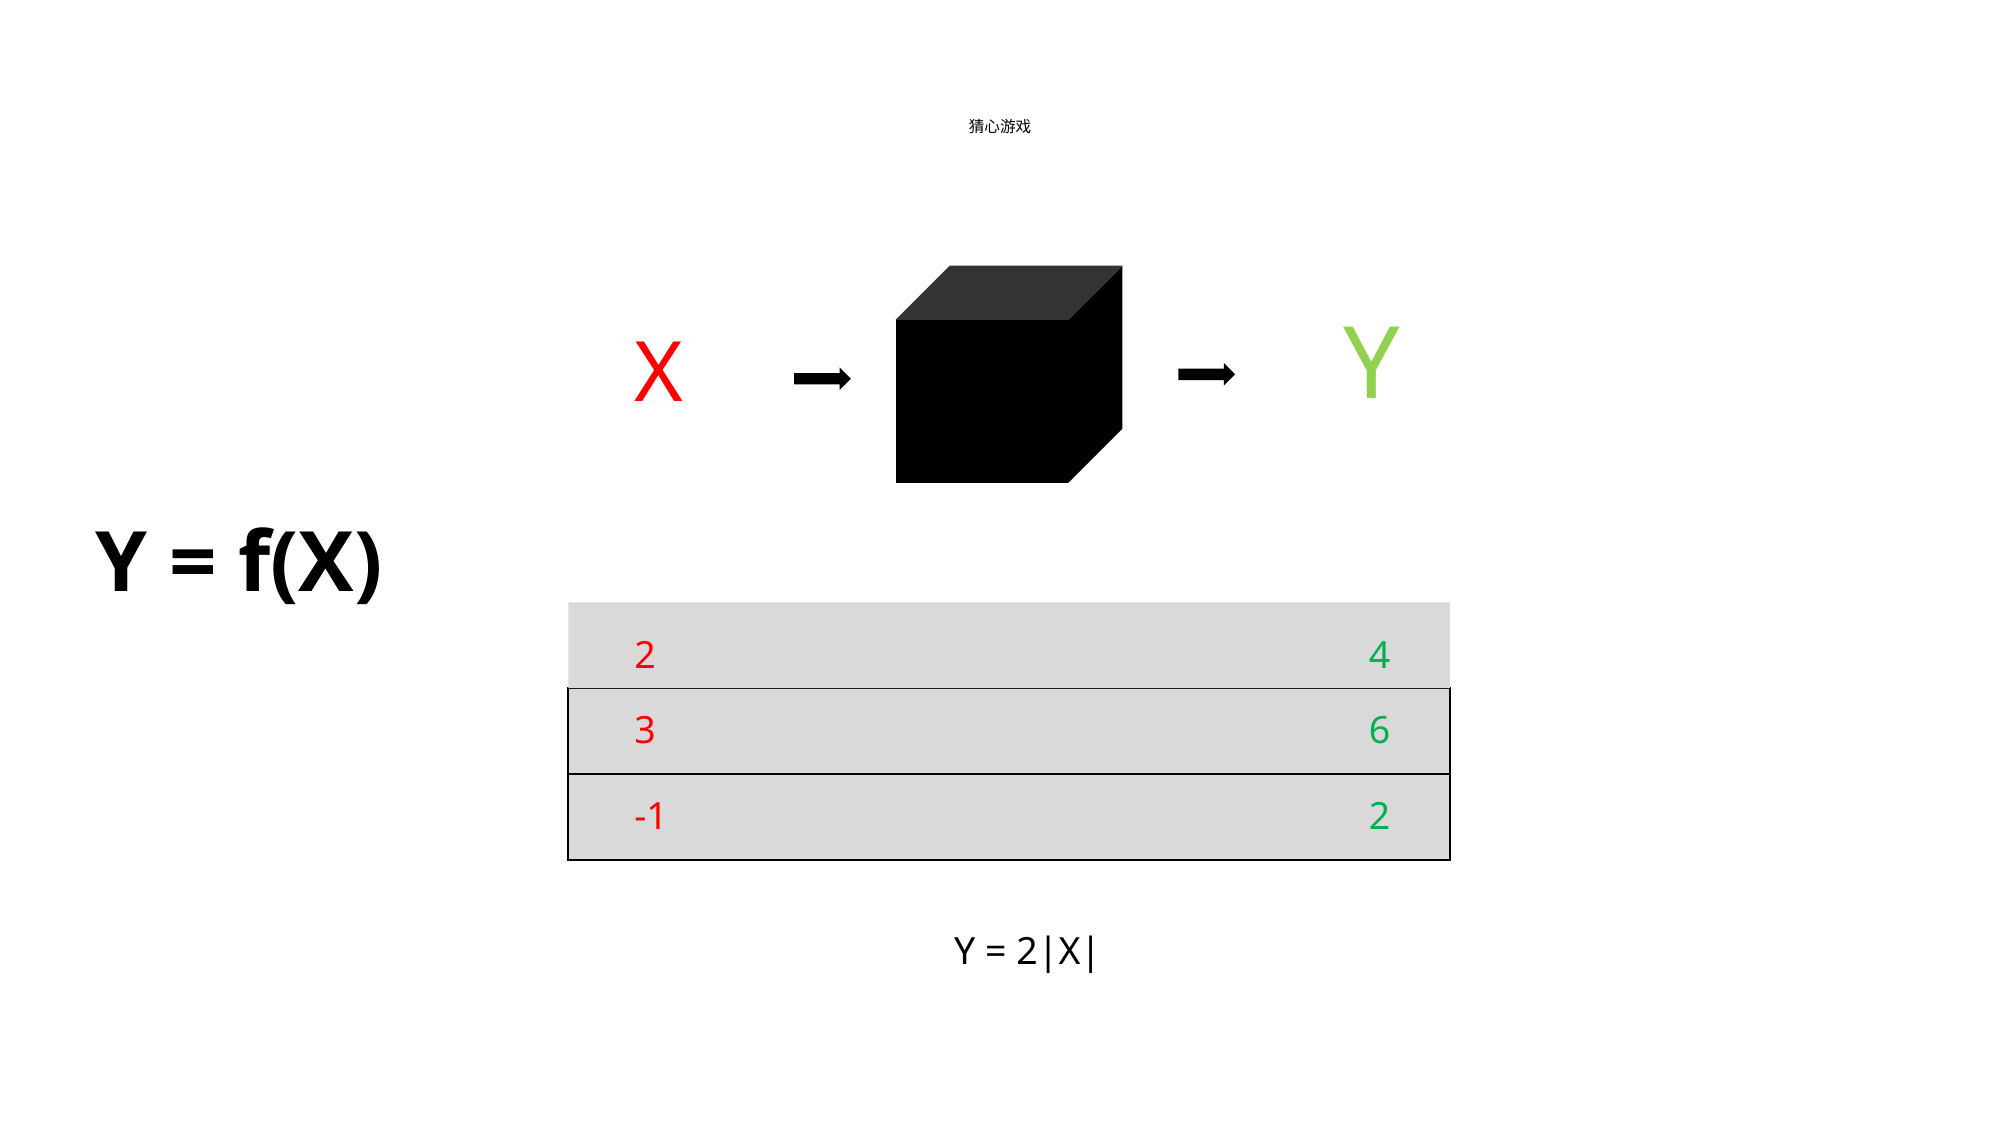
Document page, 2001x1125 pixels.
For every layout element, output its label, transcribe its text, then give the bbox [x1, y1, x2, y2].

text_box [1177, 360, 1237, 389]
text_box [567, 601, 1451, 689]
text_box [894, 264, 1124, 485]
text_box Y = 2|X| [939, 919, 1355, 1025]
text_box [793, 364, 853, 393]
text_box X [619, 310, 741, 426]
title 猜心游戏 [137, 59, 1863, 197]
text_box 3 [619, 698, 727, 759]
text_box Y = f(X) [80, 500, 496, 661]
text_box 2 [619, 623, 727, 683]
text_box 4 [1354, 623, 1462, 683]
text_box 2 [1354, 784, 1462, 845]
table_cell (1,1,1) [900, 267, 1118, 318]
text_box [567, 689, 1451, 773]
text_box 6 [1354, 698, 1462, 759]
text_box [567, 773, 1451, 861]
text_box -1 [619, 784, 727, 845]
text_box Y [1328, 290, 1450, 426]
